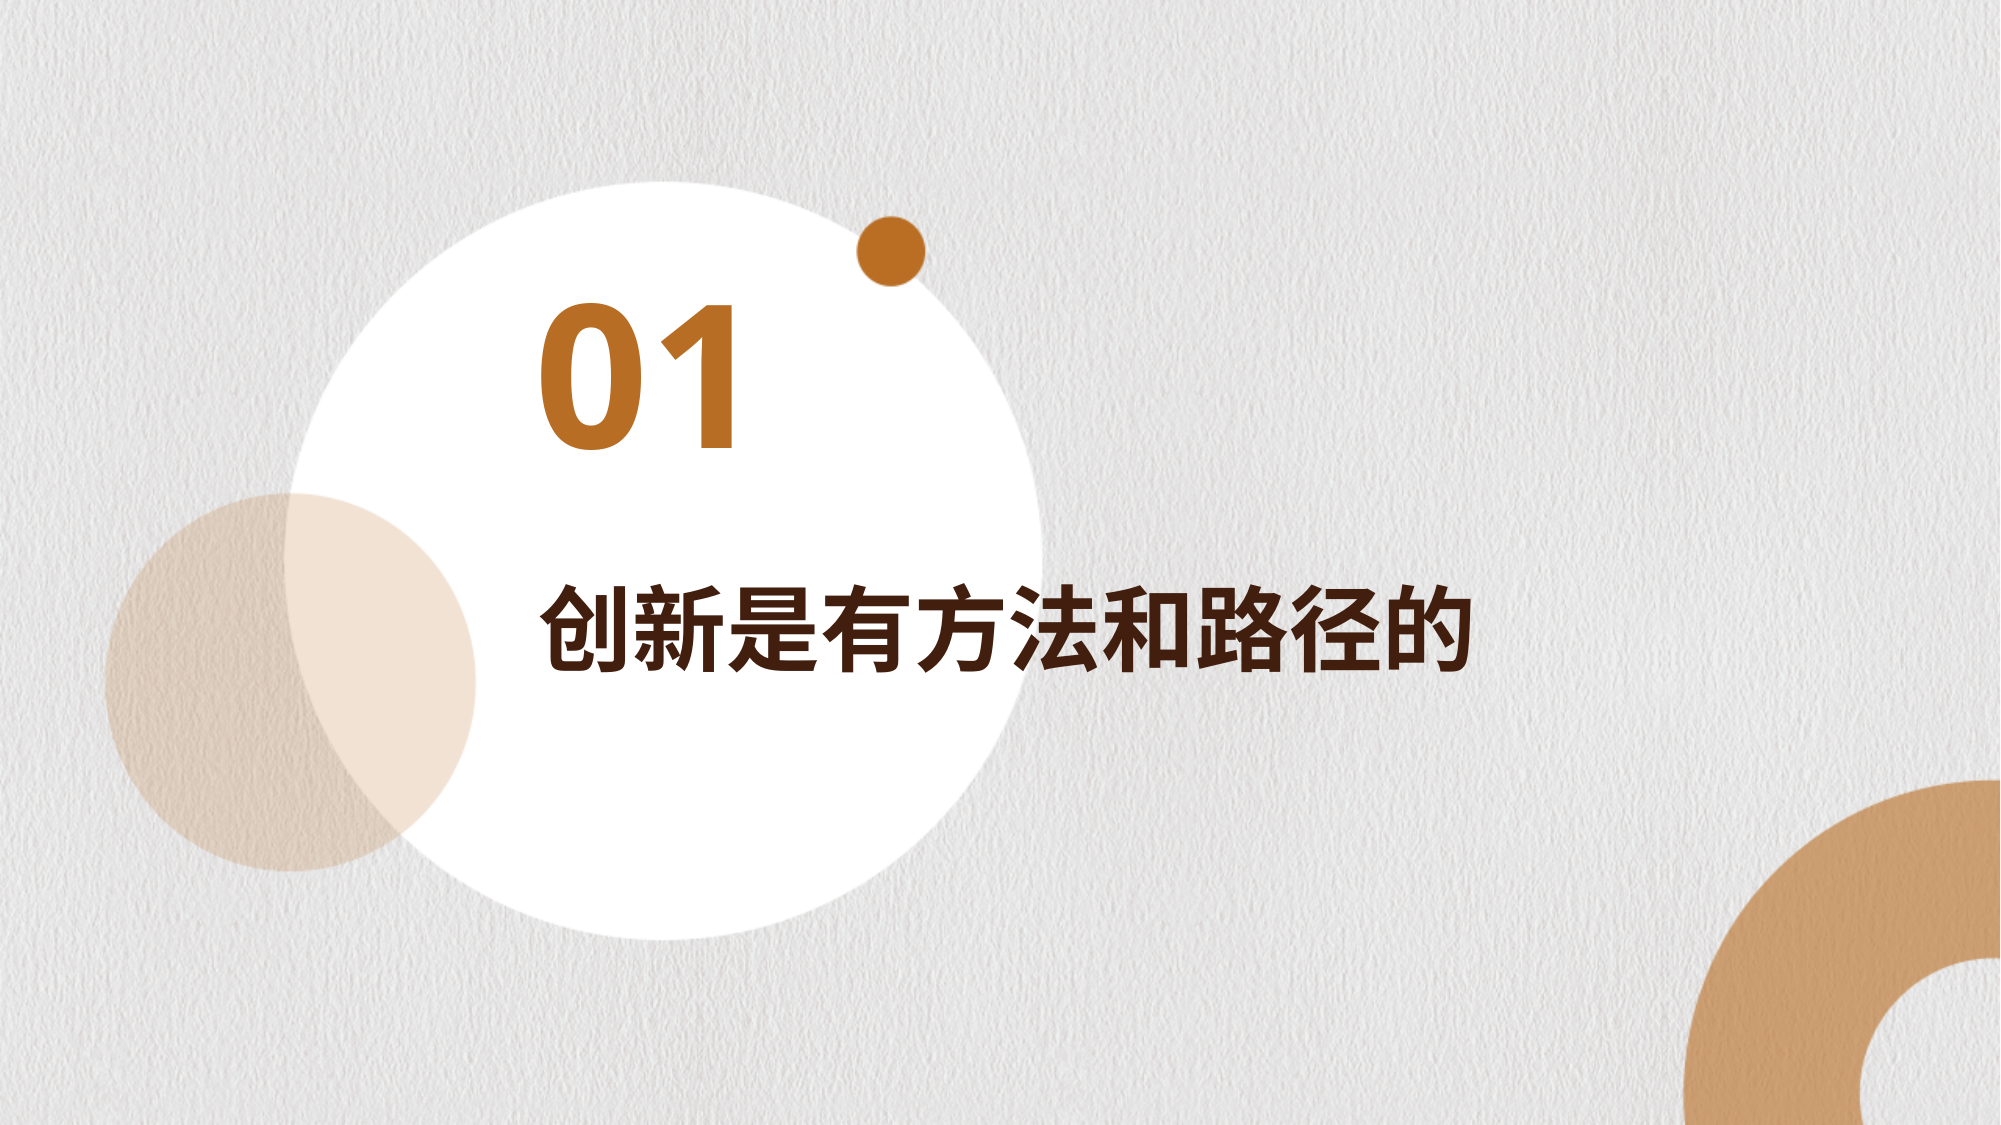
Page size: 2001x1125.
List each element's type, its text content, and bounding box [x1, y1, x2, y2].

picture [0, 0, 2001, 1125]
text_box 创新是有方法和路径的 [520, 519, 1873, 898]
text_box 01 [520, 240, 1458, 496]
